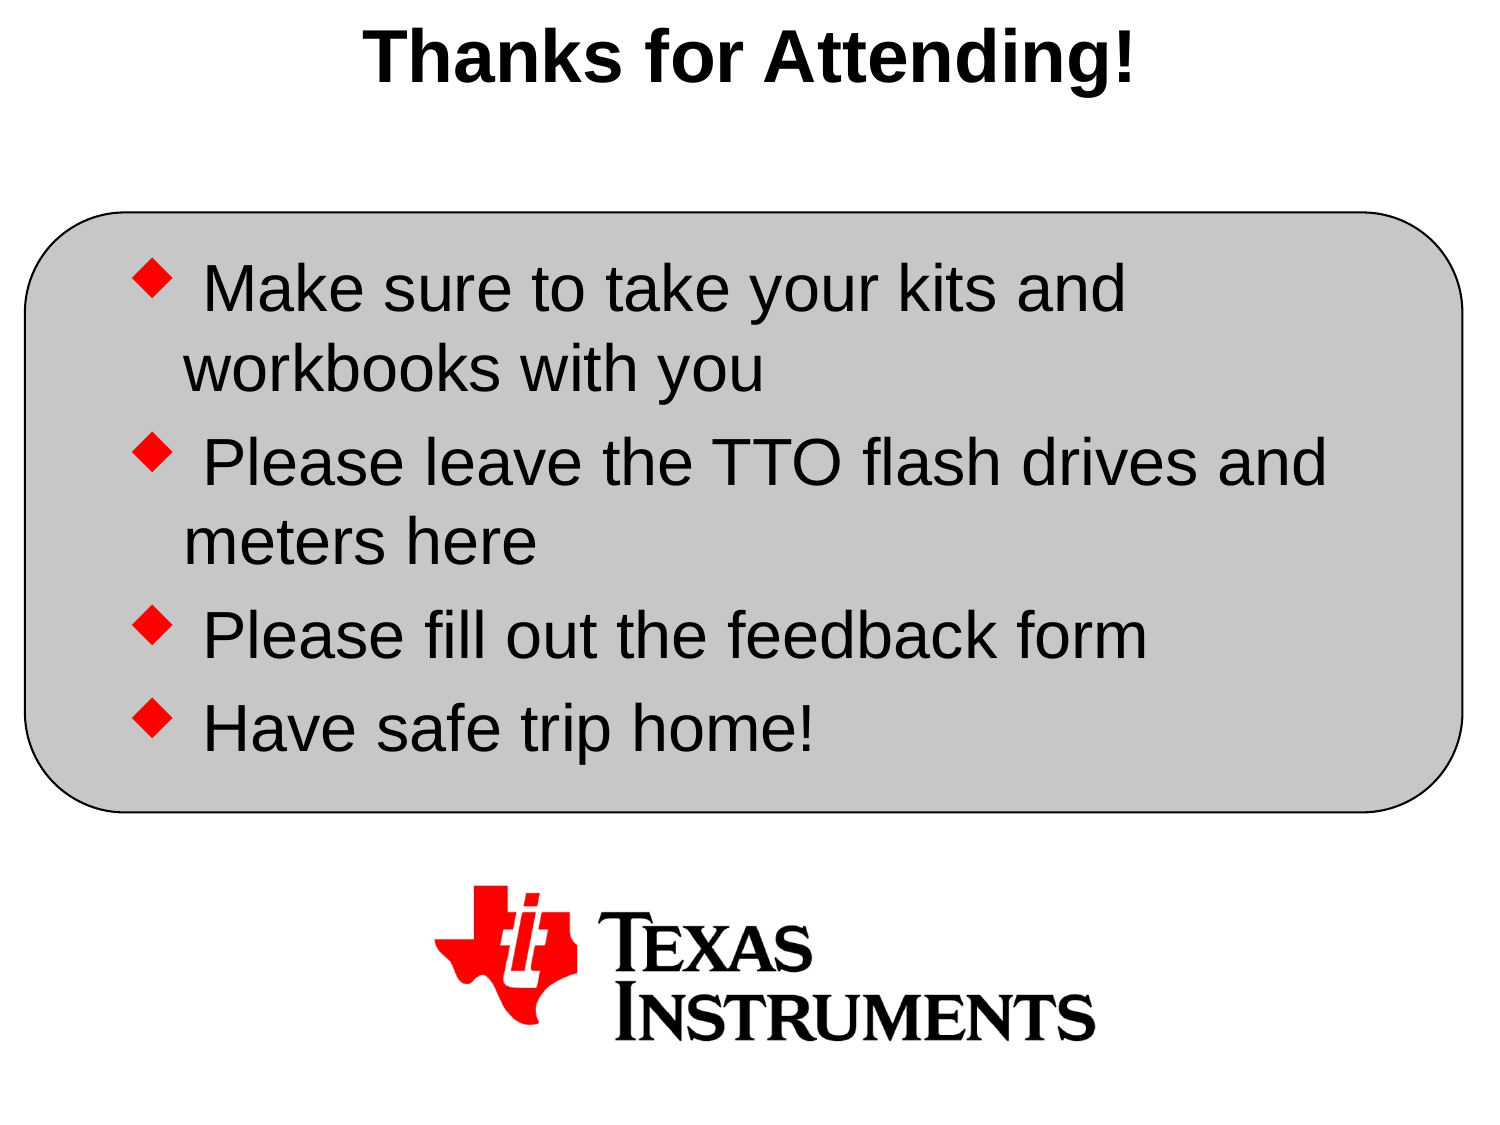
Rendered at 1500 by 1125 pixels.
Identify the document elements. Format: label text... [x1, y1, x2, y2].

text_box [24, 212, 1429, 812]
title Thanks for Attending! [0, 0, 1500, 122]
picture [374, 826, 1154, 1101]
list Make sure to take your kits and workbooks with you Please leave the TTO flash drives and meters here Please fill out the feedback form Have safe trip home! [112, 237, 1463, 825]
